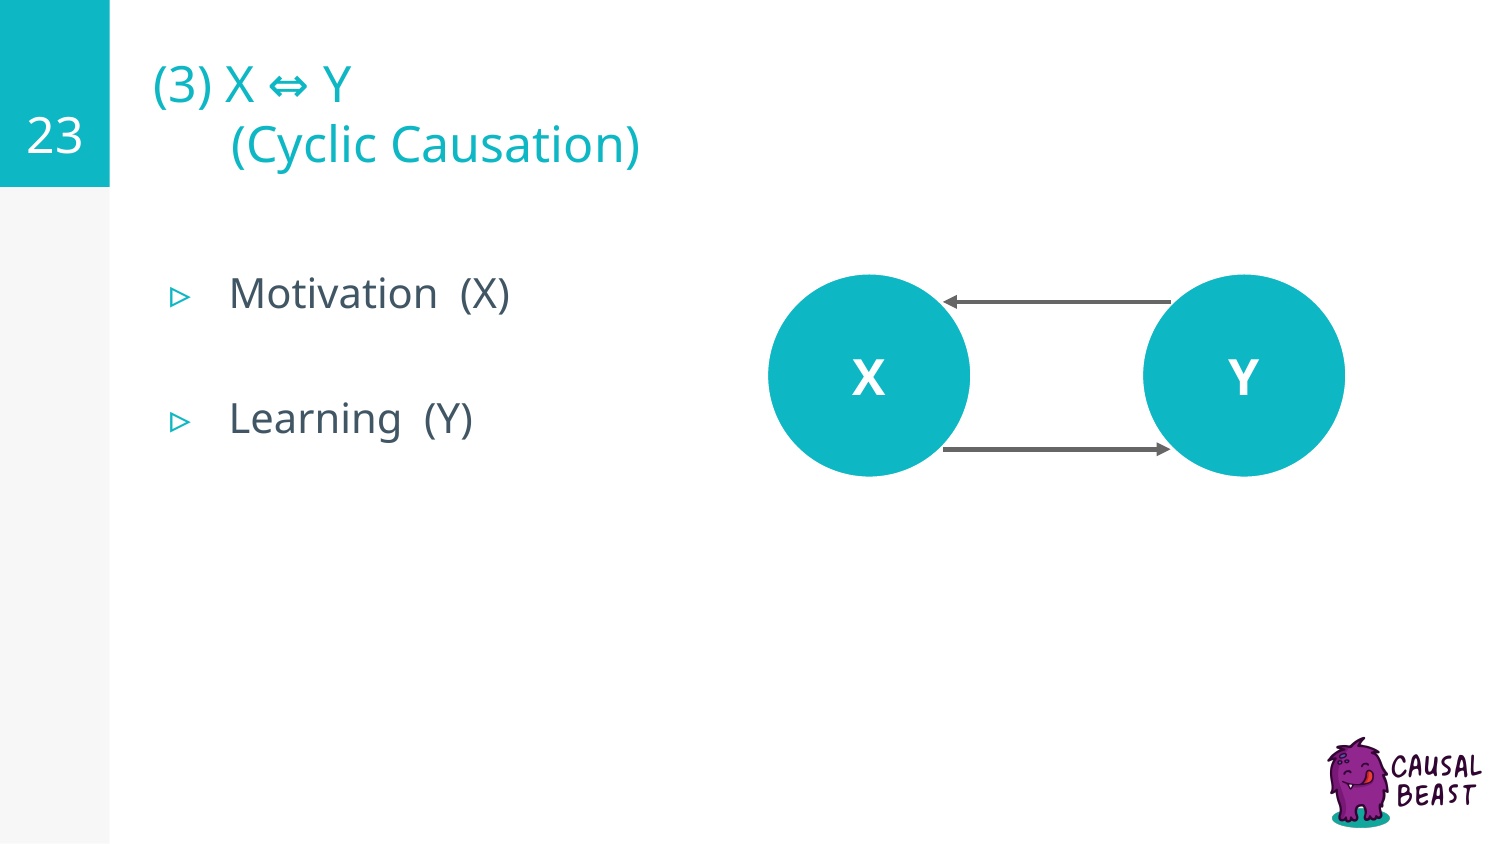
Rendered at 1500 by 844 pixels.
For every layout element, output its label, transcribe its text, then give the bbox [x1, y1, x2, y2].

text_box X [783, 271, 974, 480]
list Motivation (X) Learning (Y) [138, 252, 783, 808]
title (3) X ⇔ Y (Cyclic Causation) [138, 0, 722, 188]
slide_number ‹#› [0, 0, 110, 187]
picture [1304, 722, 1500, 842]
text_box Y [1140, 271, 1349, 480]
